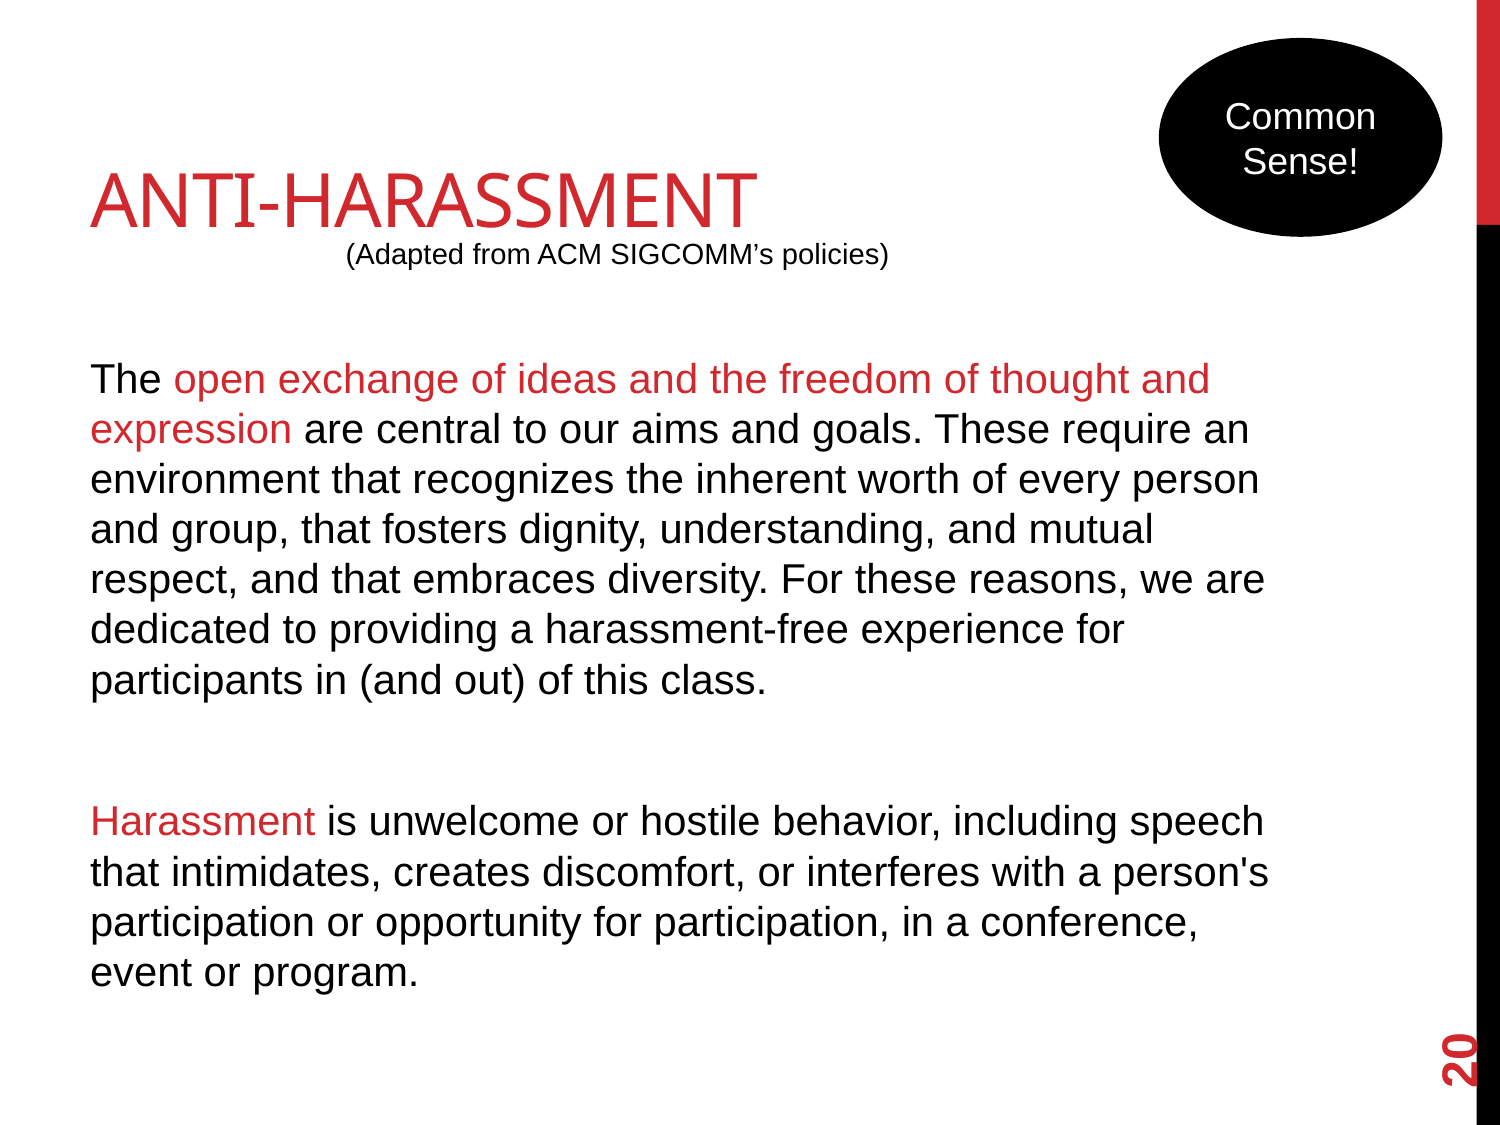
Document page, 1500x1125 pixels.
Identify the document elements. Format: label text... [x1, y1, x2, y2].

text_box Common Sense! [1158, 37, 1443, 237]
slide_number 20 [1427, 887, 1488, 1104]
list The open exchange of ideas and the freedom of thought and expression are central to our aims and goals. These require an environment that recognizes the inherent worth of every person and group, that fosters dignity, understanding, and mutual respect, and that embraces diversity. For these reasons, we are dedicated to providing a harassment-free experience for participants in (and out) of this class. Harassment is unwelcome or hostile behavior, including speech that intimidates, creates discomfort, or interferes with a person's participation or opportunity for participation, in a conference, event or program. [75, 344, 1325, 1005]
text_box (Adapted from ACM SIGCOMM’s policies) [255, 228, 905, 278]
title Anti-Harassment [75, 25, 1025, 250]
